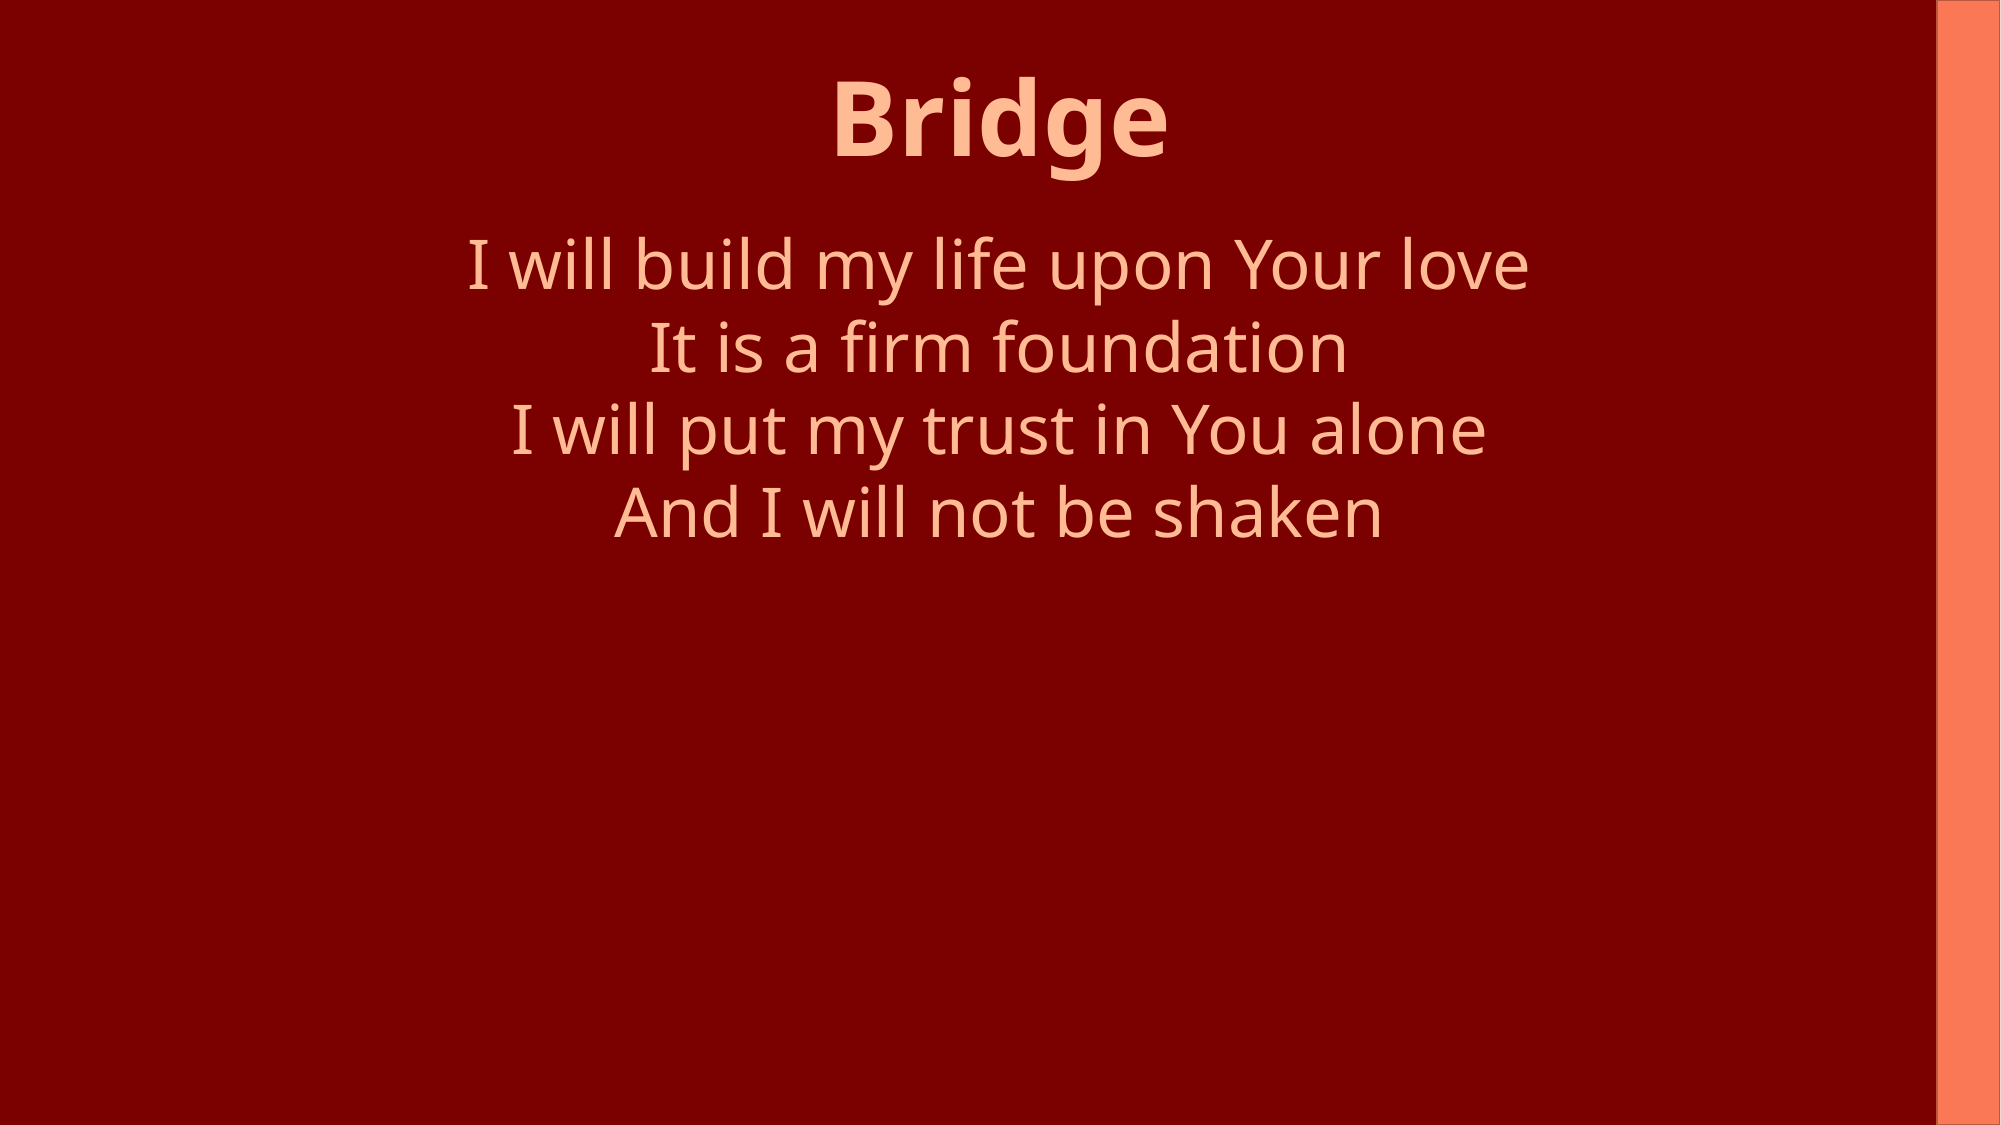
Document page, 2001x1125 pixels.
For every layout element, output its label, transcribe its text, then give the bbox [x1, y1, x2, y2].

text_box I will build my life upon Your love It is a firm foundation I will put my trust in You alone And I will not be shaken [99, 213, 1900, 641]
text_box Bridge [99, 44, 1900, 185]
